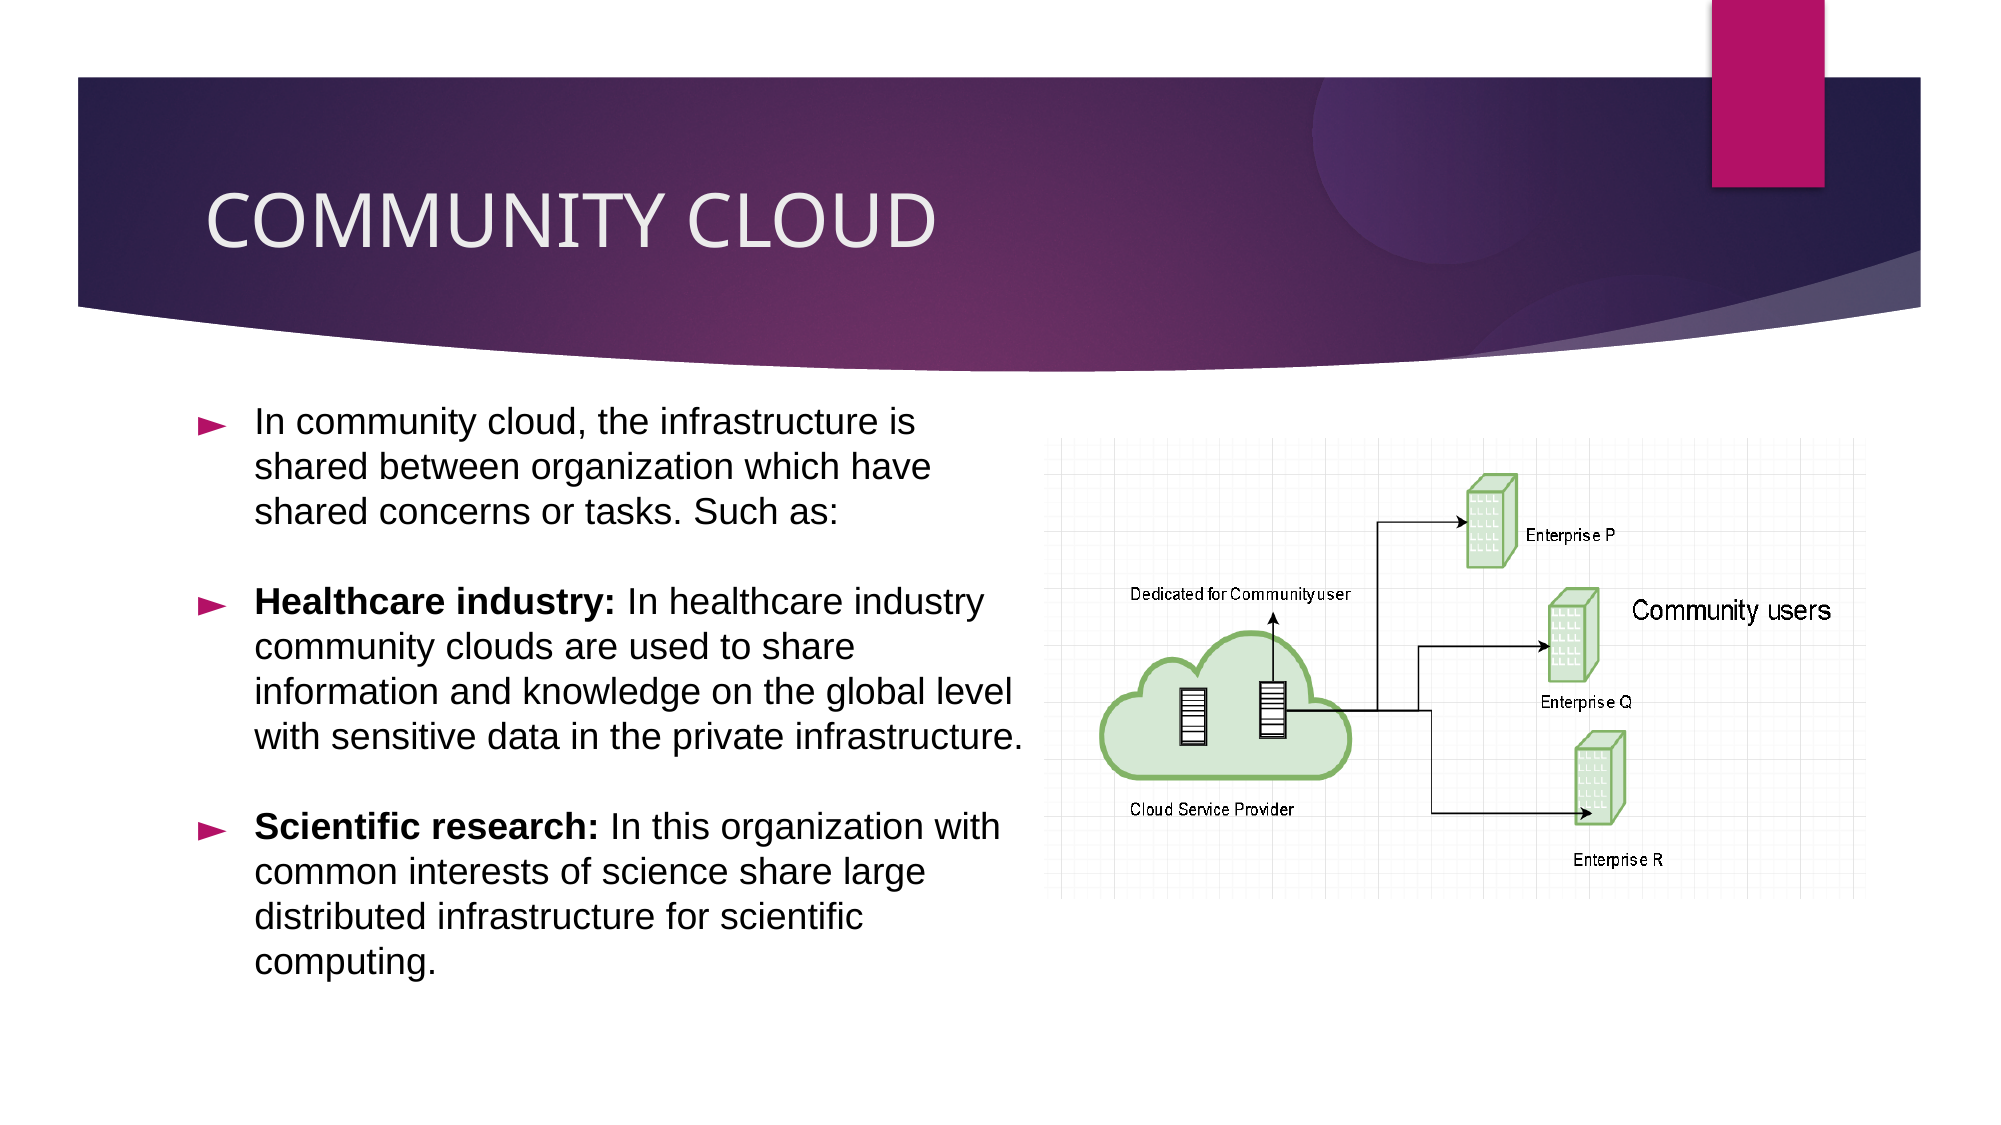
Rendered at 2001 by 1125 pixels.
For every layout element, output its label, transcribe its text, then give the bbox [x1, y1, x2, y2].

text_box COMMUNITY CLOUD [189, 159, 1627, 276]
picture [1044, 438, 1866, 899]
text_box [1513, 300, 1785, 354]
text_box [1466, 353, 1479, 358]
picture [79, 78, 1920, 371]
text_box In community cloud, the infrastructure is shared between organization which have shared concerns or tasks. Such as: Healthcare industry: In healthcare industry community clouds are used to share information and knowledge on the global level with sensitive data in the private infrastructure. Scientific research: In this organization with common interests of science share large distributed infrastructure for scientific computing. [183, 389, 1055, 950]
